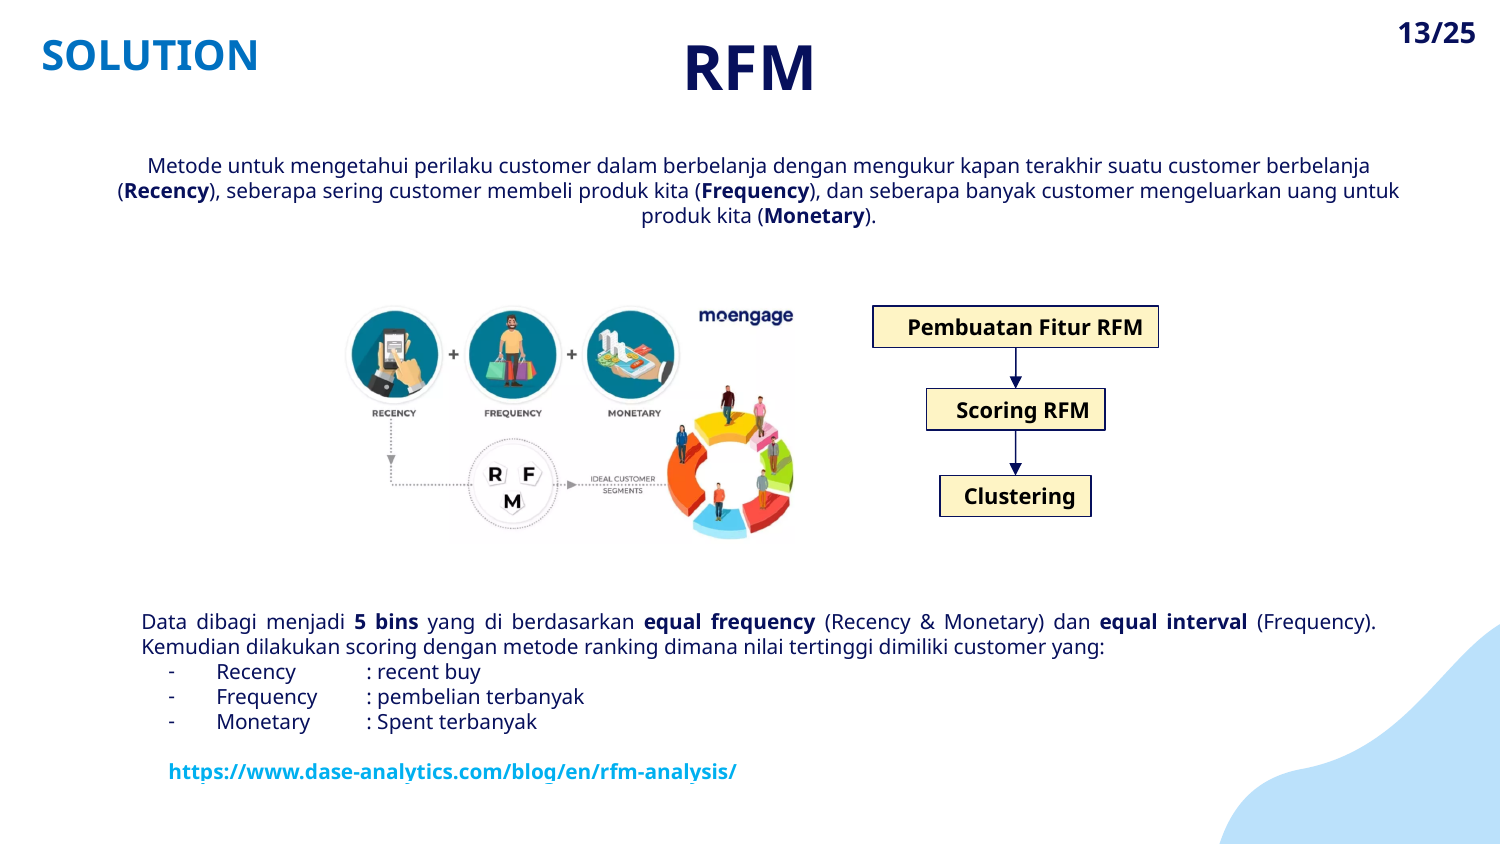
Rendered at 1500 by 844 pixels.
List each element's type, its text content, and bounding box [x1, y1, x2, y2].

text_box 13/25 [1382, 7, 1500, 58]
title RFM [75, 12, 1425, 101]
text_box Data dibagi menjadi 5 bins yang di berdasarkan equal frequency (Recency & Monetary) dan equal interval (Frequency). Kemudian dilakukan scoring dengan metode ranking dimana nilai tertinggi dimiliki customer yang: Recency : recent buy Frequency : pembelian terbanyak Monetary : Spent terbanyak https://www.dase-analytics.com/blog/en/rfm-analysis/ [126, 591, 1392, 804]
text_box SOLUTION [0, 13, 308, 102]
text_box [872, 305, 1159, 518]
subtitle Metode untuk mengetahui perilaku customer dalam berbelanja dengan mengukur kapan terakhir suatu customer berbelanja (Recency), seberapa sering customer membeli produk kita (Frequency), dan seberapa banyak customer mengeluarkan uang untuk produk kita (Monetary). [98, 146, 1419, 235]
picture [338, 299, 796, 545]
